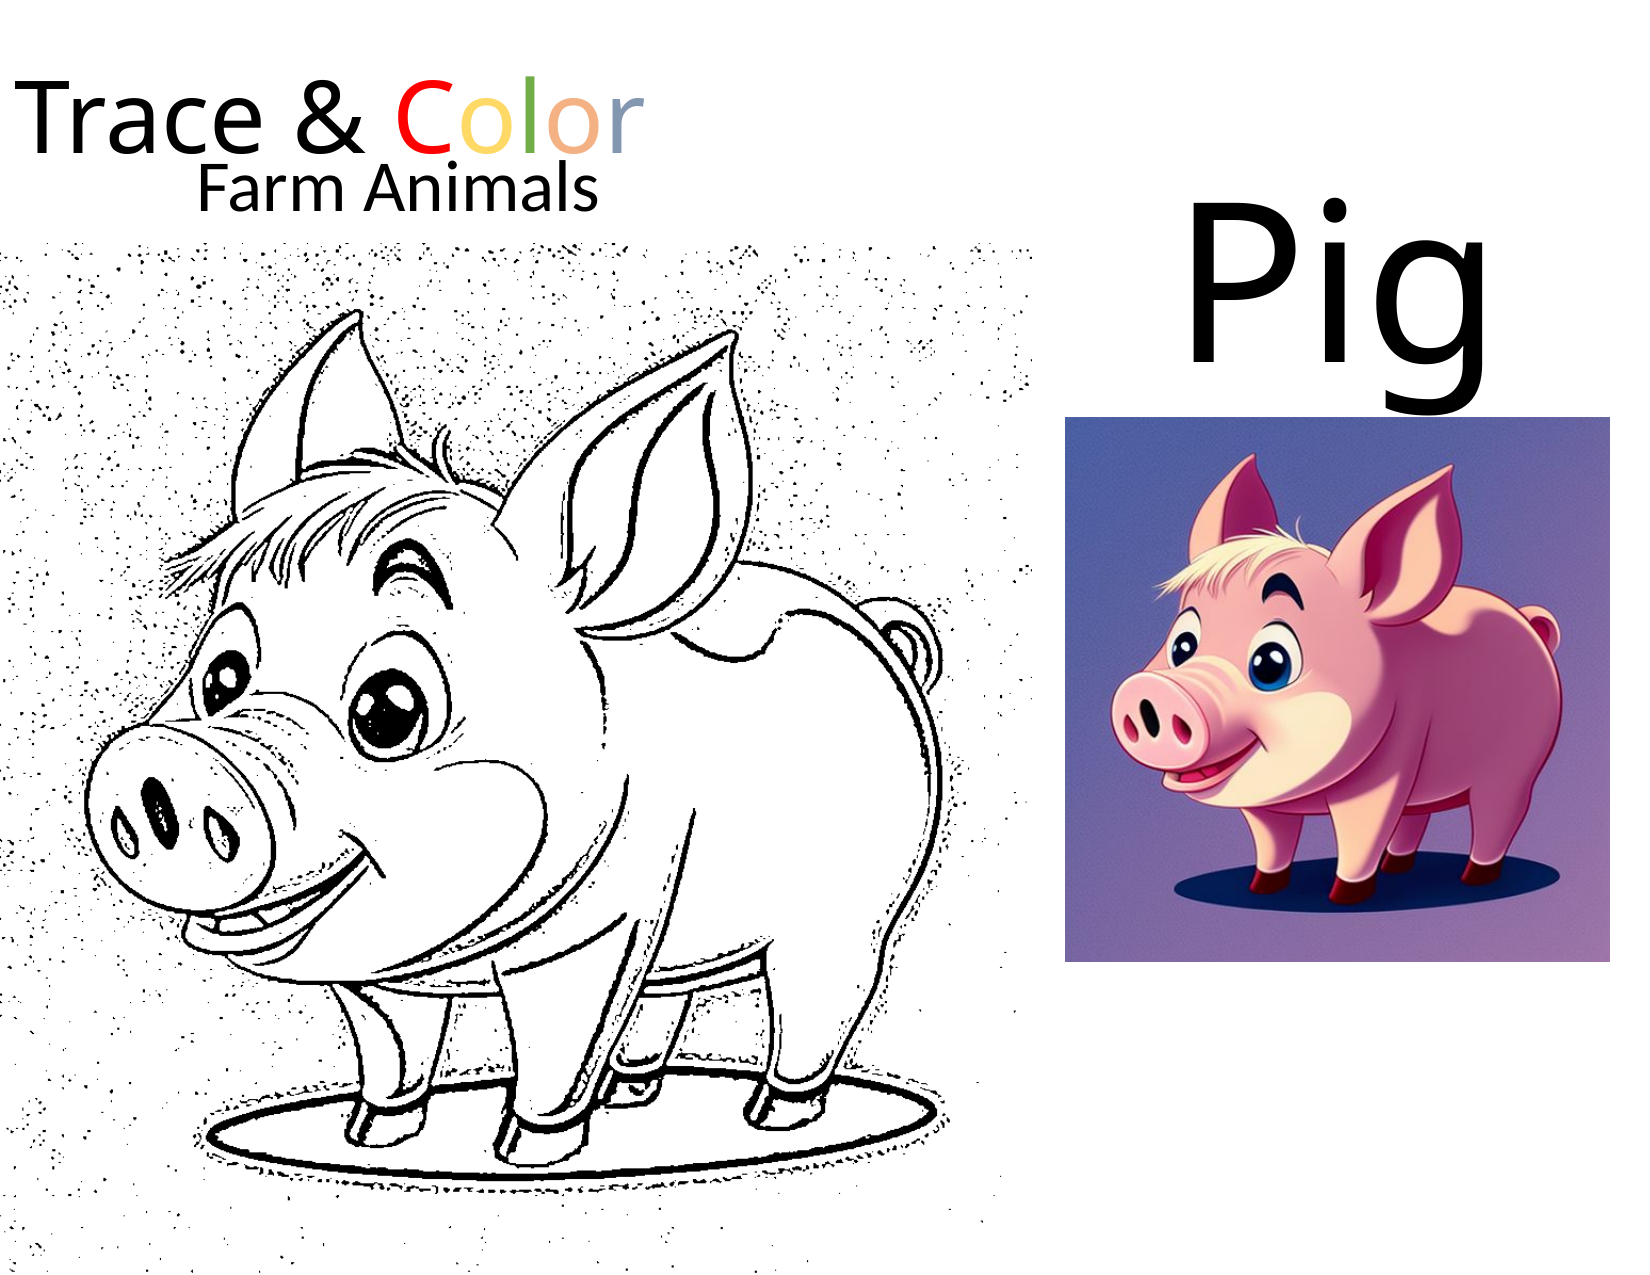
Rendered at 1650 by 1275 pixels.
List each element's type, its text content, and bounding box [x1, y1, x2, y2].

text_box Trace & Color [0, 45, 827, 181]
text_box Farm Animals [14, 130, 783, 234]
picture [1065, 417, 1610, 962]
text_box Pig [967, 132, 1650, 415]
picture [0, 243, 1032, 1275]
